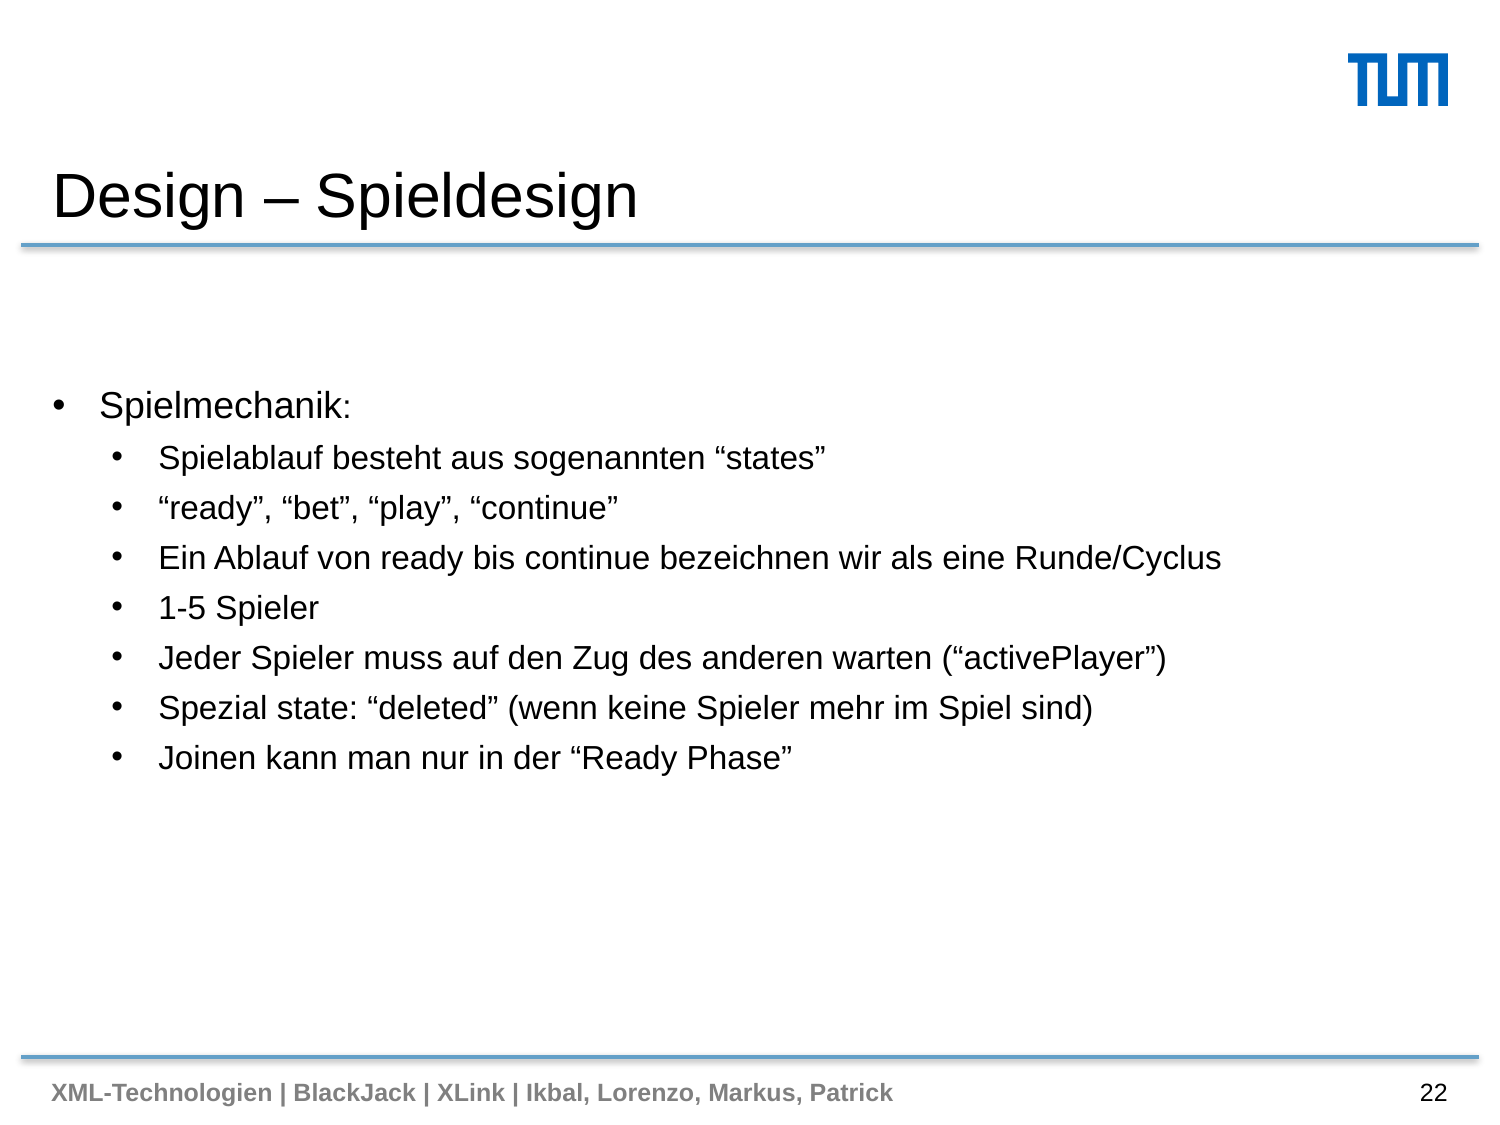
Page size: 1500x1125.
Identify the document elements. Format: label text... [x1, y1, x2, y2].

list Spielmechanik: Spielablauf besteht aus sogenannten “states” “ready”, “bet”, “play”, “continue” Ein Ablauf von ready bis continue bezeichnen wir als eine Runde/Cyclus 1-5 Spieler Jeder Spieler muss auf den Zug des anderen warten (“activePlayer”) Spezial state: “deleted” (wenn keine Spieler mehr im Spiel sind) Joinen kann man nur in der “Ready Phase” [52, 288, 1449, 1042]
title Design – Spieldesign [52, 162, 1449, 231]
slide_number 22 [1112, 1067, 1448, 1122]
footer XML-Technologien | BlackJack | XLink | Ikbal, Lorenzo, Markus, Patrick [51, 1067, 1112, 1122]
